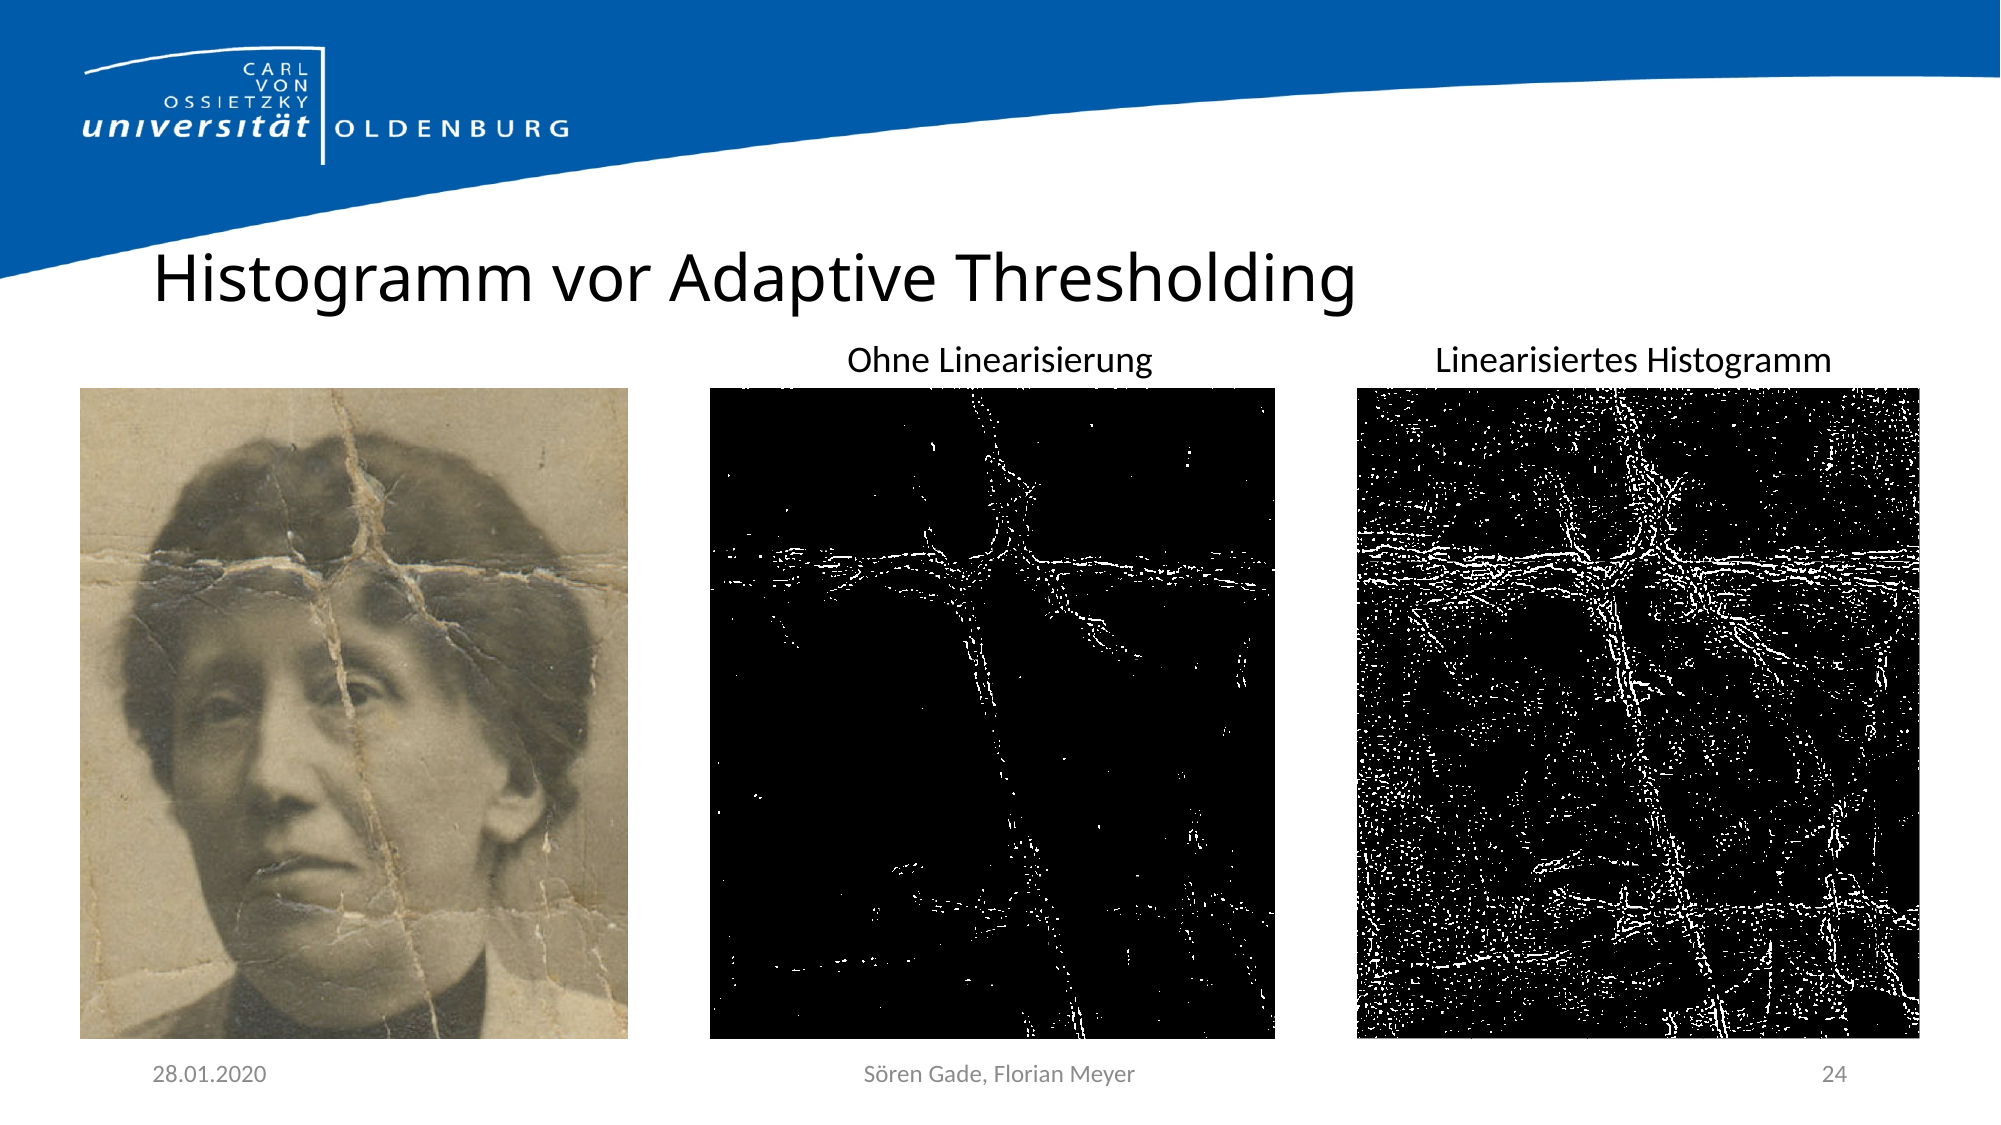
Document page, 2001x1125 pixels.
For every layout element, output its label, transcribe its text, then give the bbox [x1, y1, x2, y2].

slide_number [137, 1042, 588, 1103]
text_box Linearisiertes Histogramm [1360, 327, 1909, 387]
footer Sören Gade, Florian Meyer [662, 1042, 1338, 1103]
text_box Ohne Linearisierung [726, 327, 1275, 387]
picture [0, 0, 2000, 1040]
slide_number 24 [1412, 1042, 1863, 1103]
title Histogramm vor Adaptive Thresholding [137, 237, 1908, 324]
